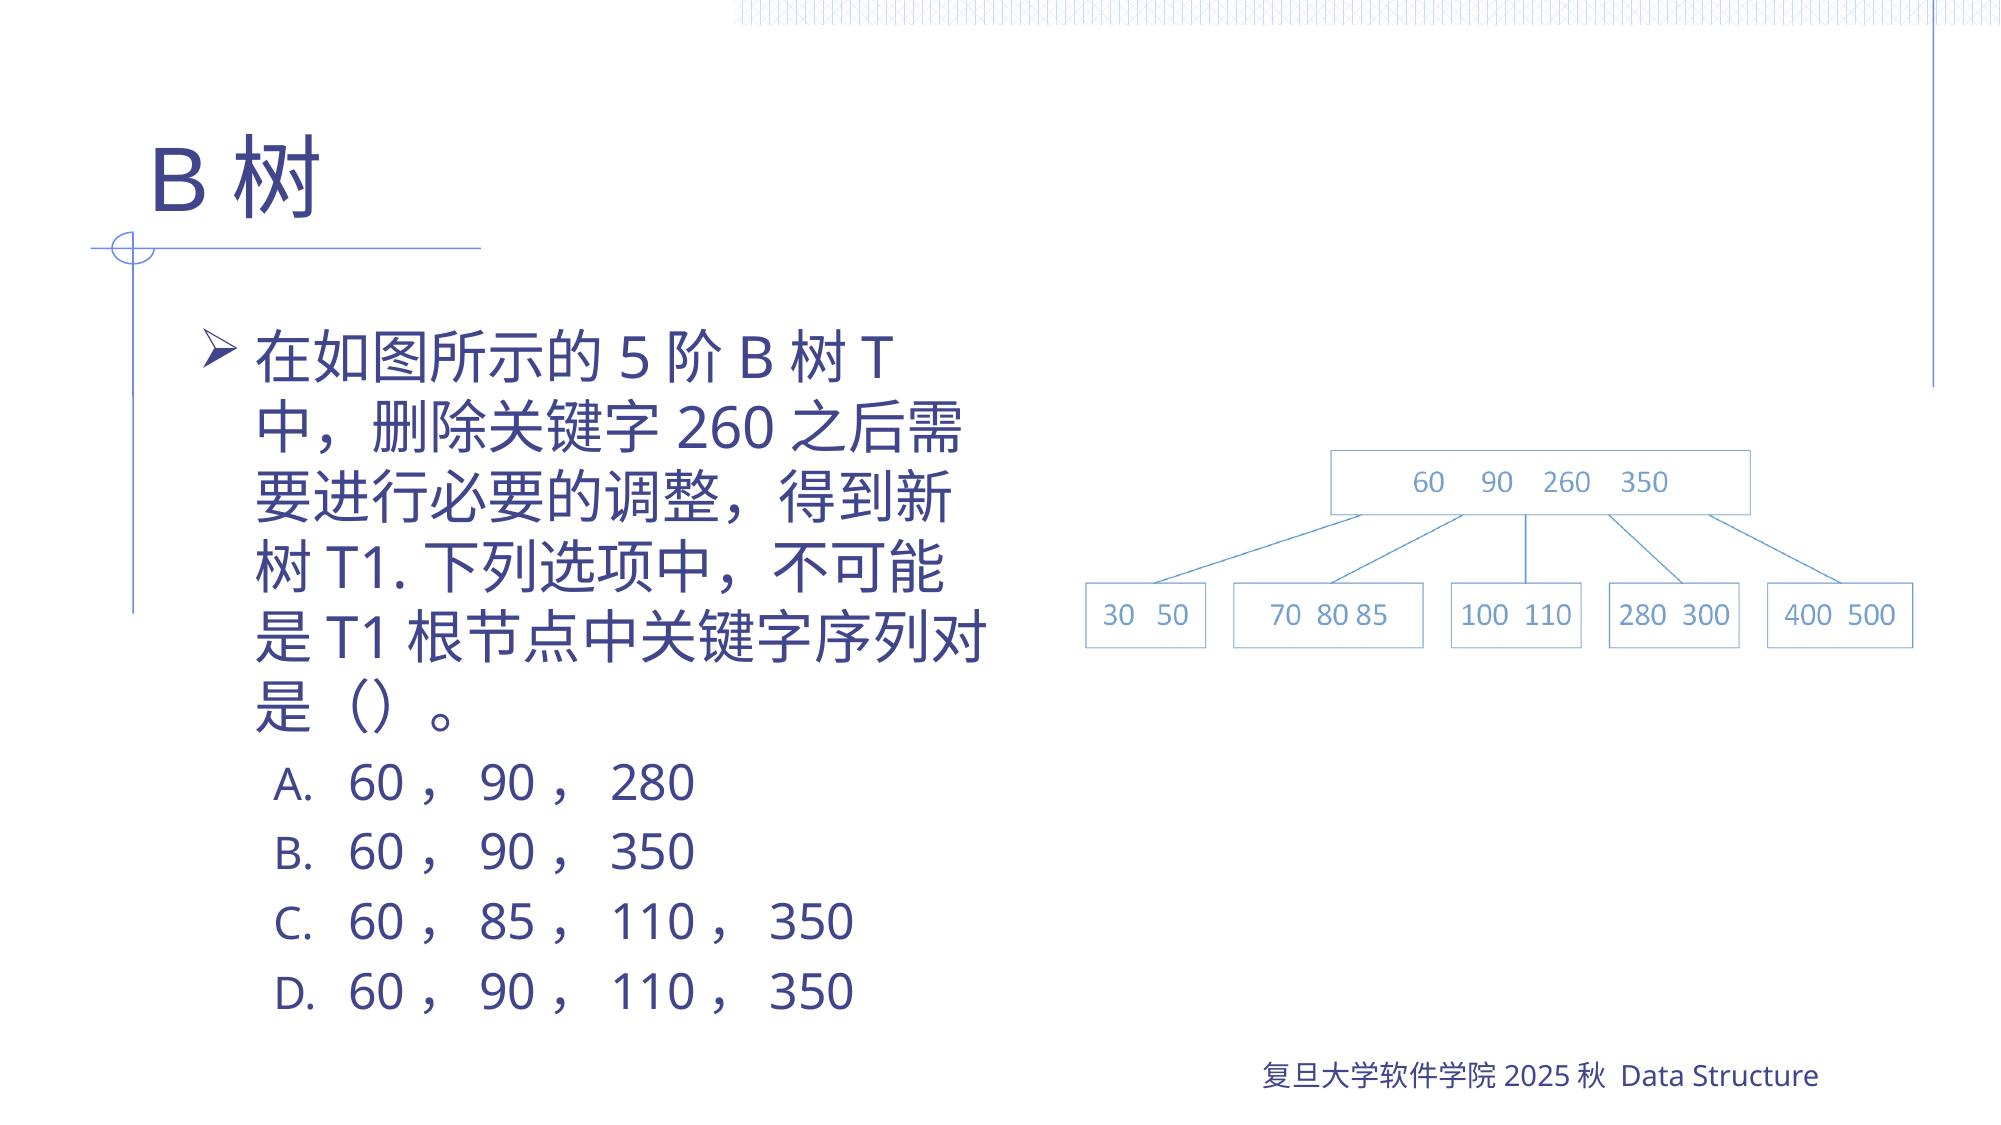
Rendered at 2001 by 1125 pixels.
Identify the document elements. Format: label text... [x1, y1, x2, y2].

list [1082, 449, 1917, 651]
list 在如图所示的5阶B树T中，删除关键字260之后需要进行必要的调整，得到新树T1.下列选项中，不可能是T1根节点中关键字序列对是（）。 60，90，280 60，90，350 60，85，110，350 60，90，110，350 [183, 312, 1017, 988]
title B树 [133, 50, 1834, 238]
